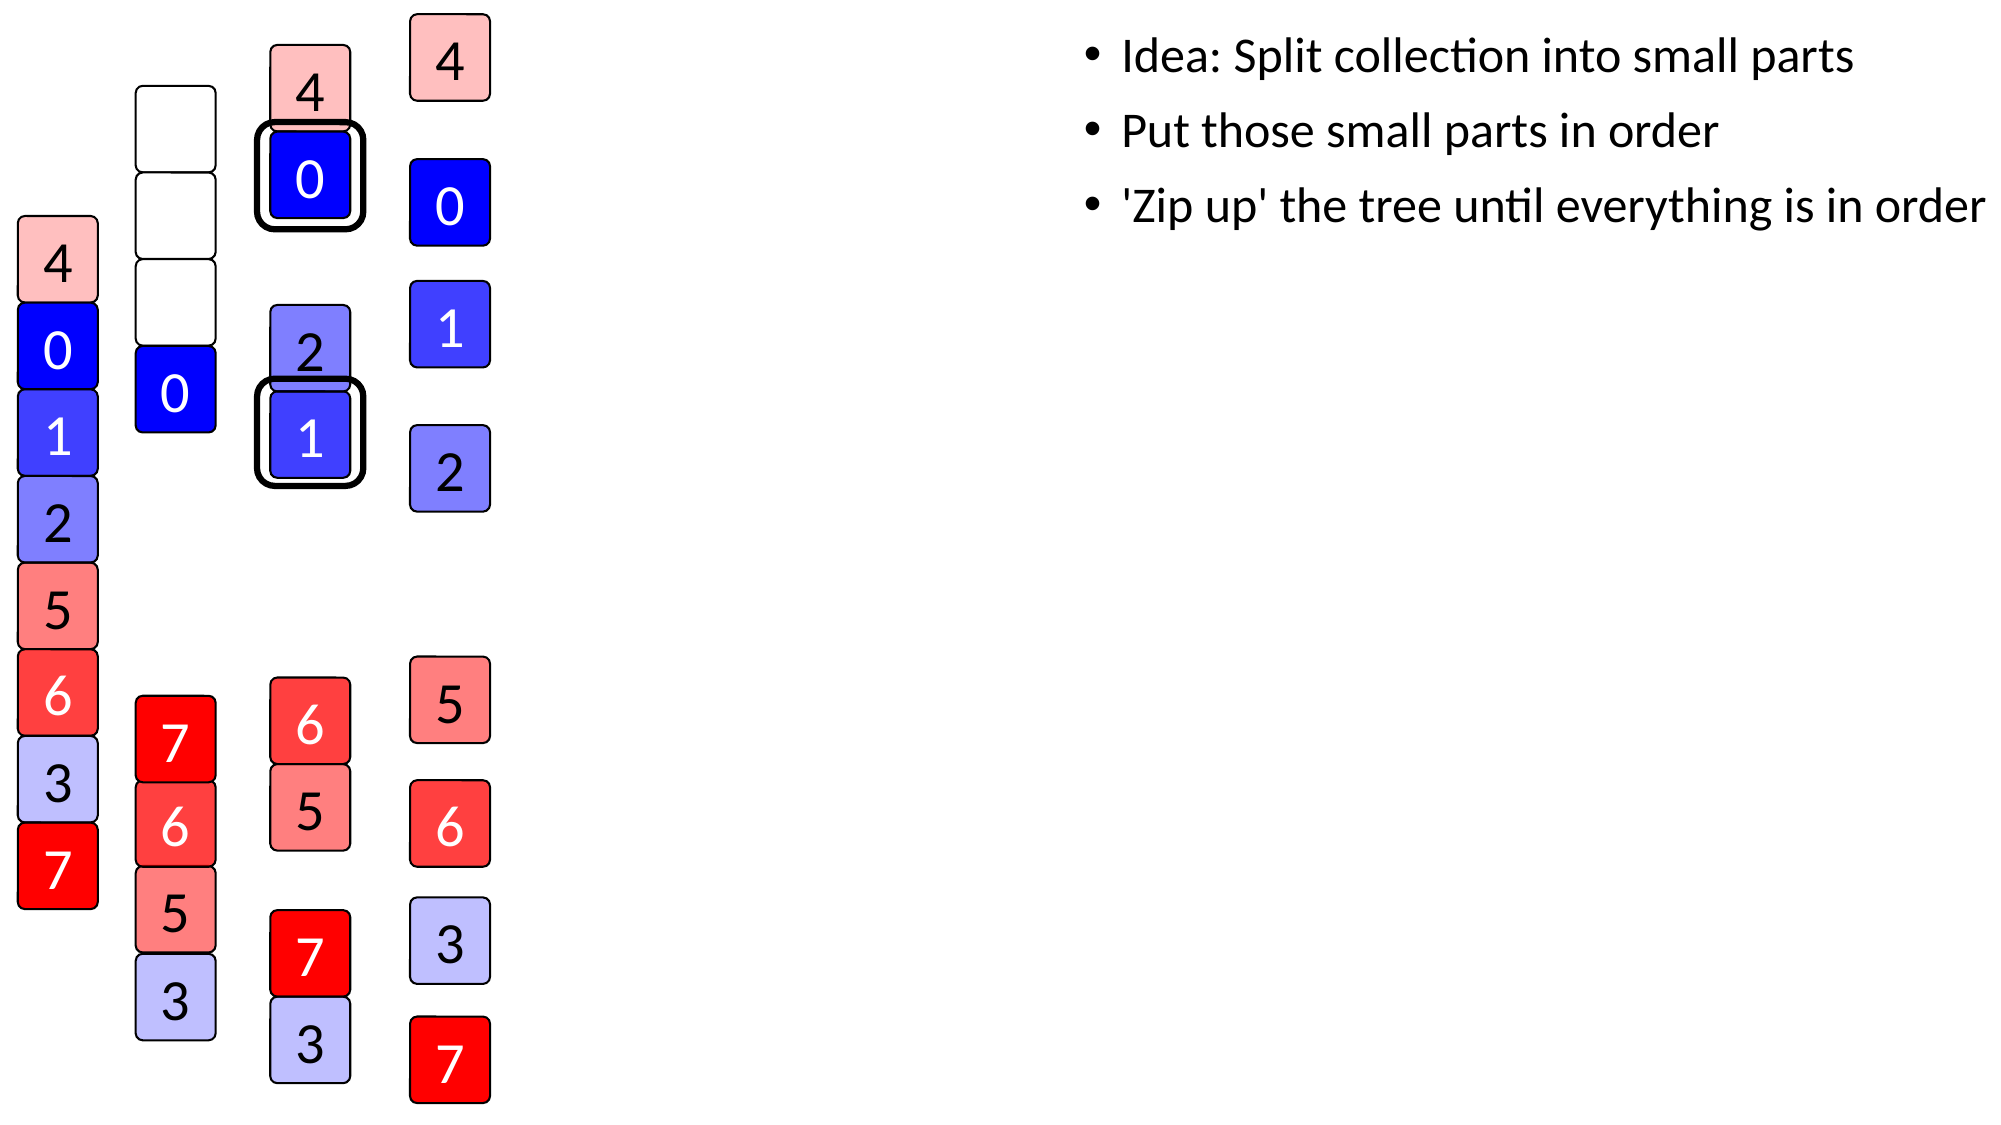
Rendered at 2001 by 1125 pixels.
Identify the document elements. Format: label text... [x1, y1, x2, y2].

text_box [255, 121, 365, 231]
text_box 0 [16, 301, 99, 389]
text_box 7 [269, 909, 352, 996]
text_box 3 [269, 995, 352, 1085]
text_box [134, 258, 217, 346]
text_box 4 [269, 43, 352, 121]
text_box 3 [134, 953, 217, 1042]
text_box 0 [408, 158, 492, 247]
text_box 7 [134, 694, 217, 784]
text_box 5 [16, 563, 99, 649]
text_box 2 [408, 424, 492, 513]
text_box 7 [408, 1015, 492, 1105]
text_box 5 [134, 867, 217, 954]
text_box [255, 377, 365, 487]
text_box 0 [134, 344, 217, 434]
text_box 2 [16, 474, 99, 564]
text_box 3 [16, 734, 99, 824]
text_box 6 [408, 779, 492, 868]
text_box 1 [408, 279, 492, 369]
text_box 6 [134, 781, 217, 868]
list Idea: Split collection into small parts Put those small parts in order 'Zip up' the tree until everything is in order [1068, 22, 2000, 736]
text_box [134, 171, 217, 259]
text_box 2 [269, 303, 352, 378]
text_box [134, 84, 217, 172]
text_box 6 [16, 648, 99, 736]
text_box 5 [269, 763, 352, 852]
text_box 3 [408, 896, 492, 985]
text_box 4 [16, 214, 99, 302]
text_box 7 [16, 823, 99, 911]
text_box 1 [16, 388, 99, 476]
text_box 6 [269, 676, 352, 764]
text_box 4 [408, 13, 492, 102]
text_box 5 [408, 655, 492, 745]
